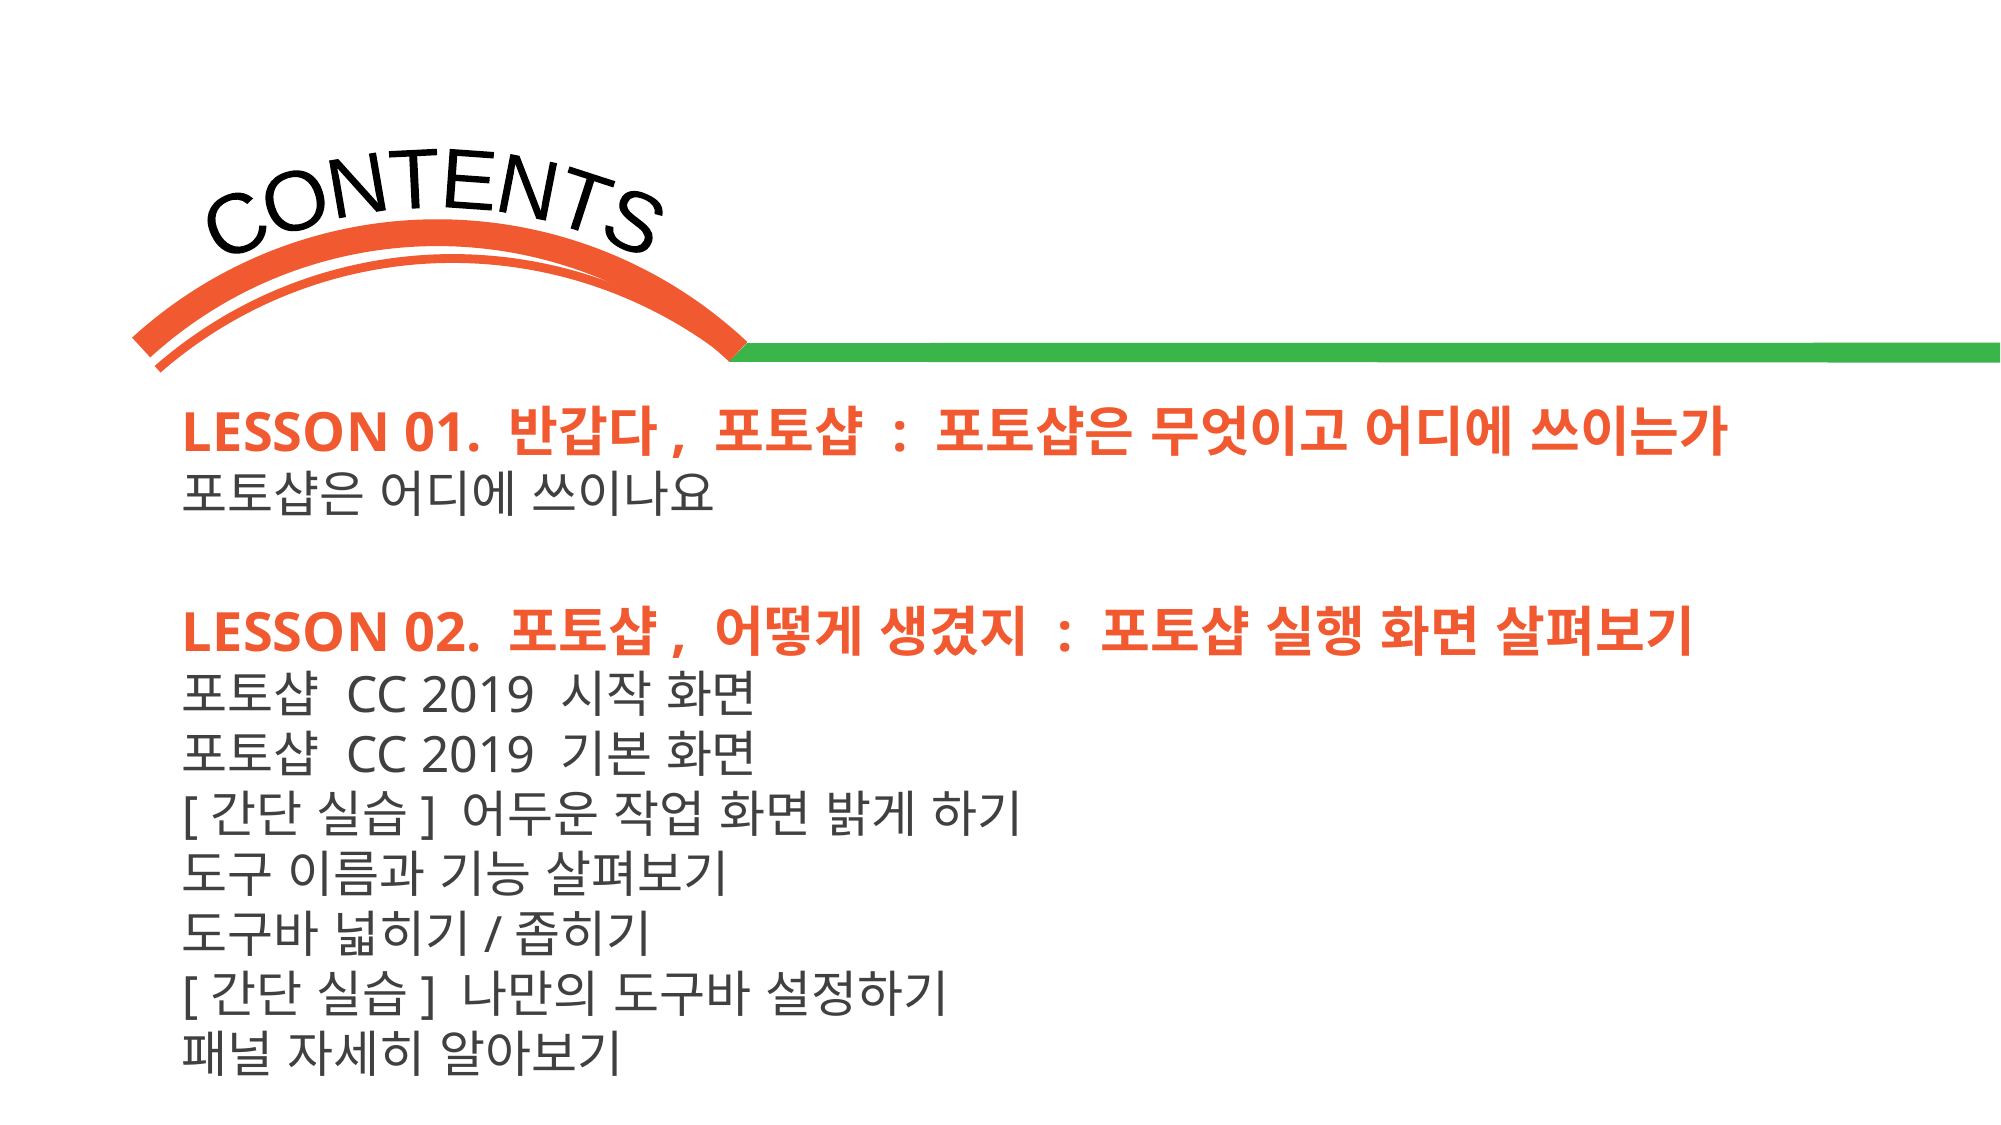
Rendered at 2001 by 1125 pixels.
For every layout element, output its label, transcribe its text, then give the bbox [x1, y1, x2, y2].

text_box LESSON 01. 반갑다, 포토샵 : 포토샵은 무엇이고 어디에 쓰이는가 포토샵은 어디에 쓰이나요 LESSON 02. 포토샵, 어떻게 생겼지 : 포토샵 실행 화면 살펴보기 포토샵 CC 2019 시작 화면 포토샵 CC 2019 기본 화면 [간단 실습] 어두운 작업 화면 밝게 하기 도구 이름과 기능 살펴보기 도구바 넓히기/좁히기 [간단 실습] 나만의 도구바 설정하기 패널 자세히 알아보기 [181, 623, 1842, 1125]
